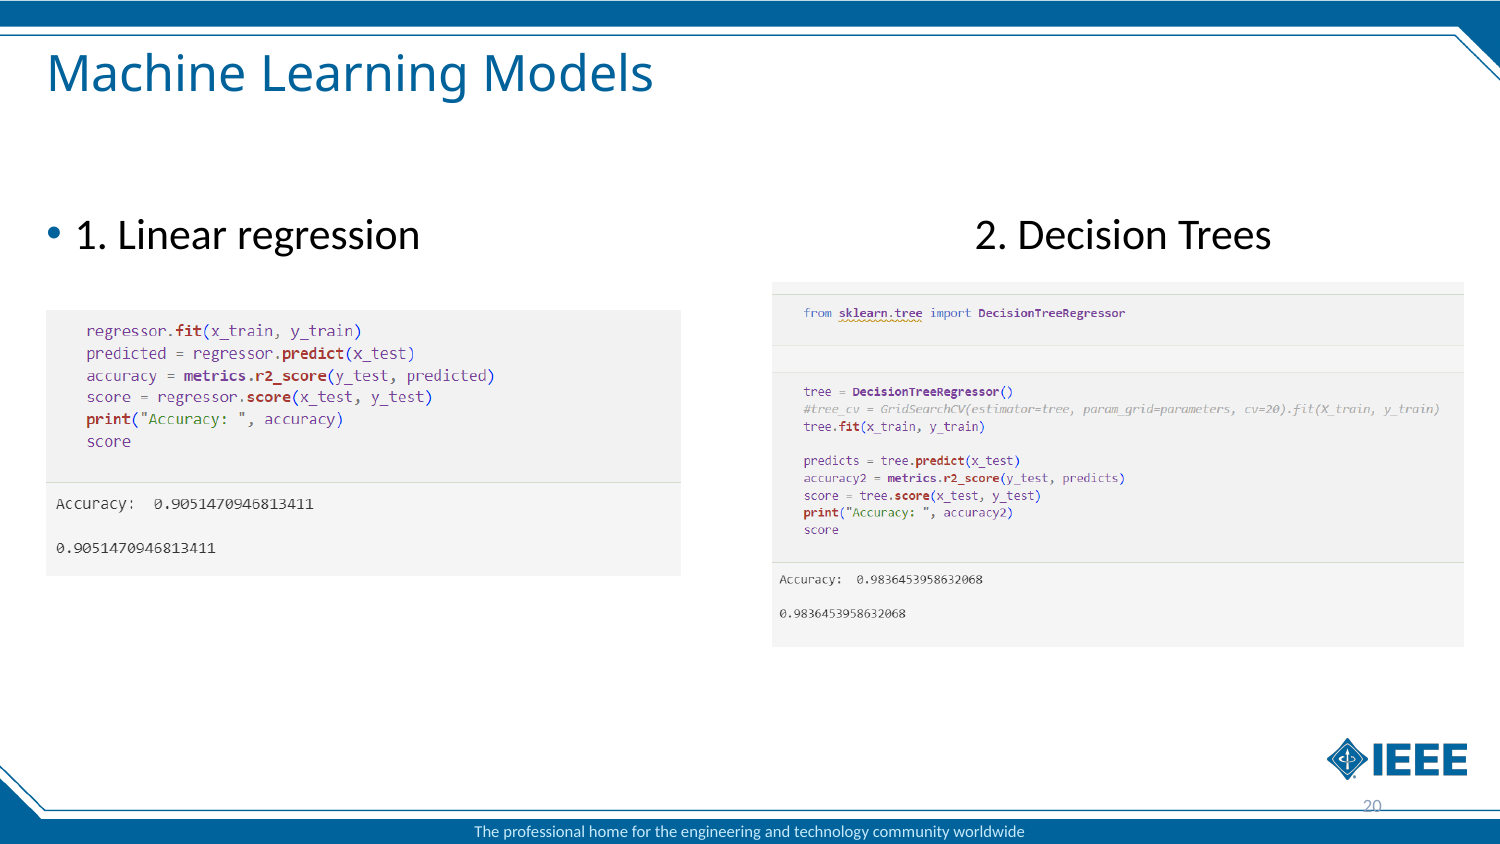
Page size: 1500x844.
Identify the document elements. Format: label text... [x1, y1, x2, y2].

title Machine Learning Models [46, 40, 1467, 111]
list 1. Linear regression 2. Decision Trees [31, 204, 1467, 715]
picture [772, 282, 1464, 647]
picture [0, 738, 1500, 844]
picture [0, 1, 1499, 88]
picture [46, 310, 681, 576]
slide_number 20 [1059, 782, 1397, 827]
